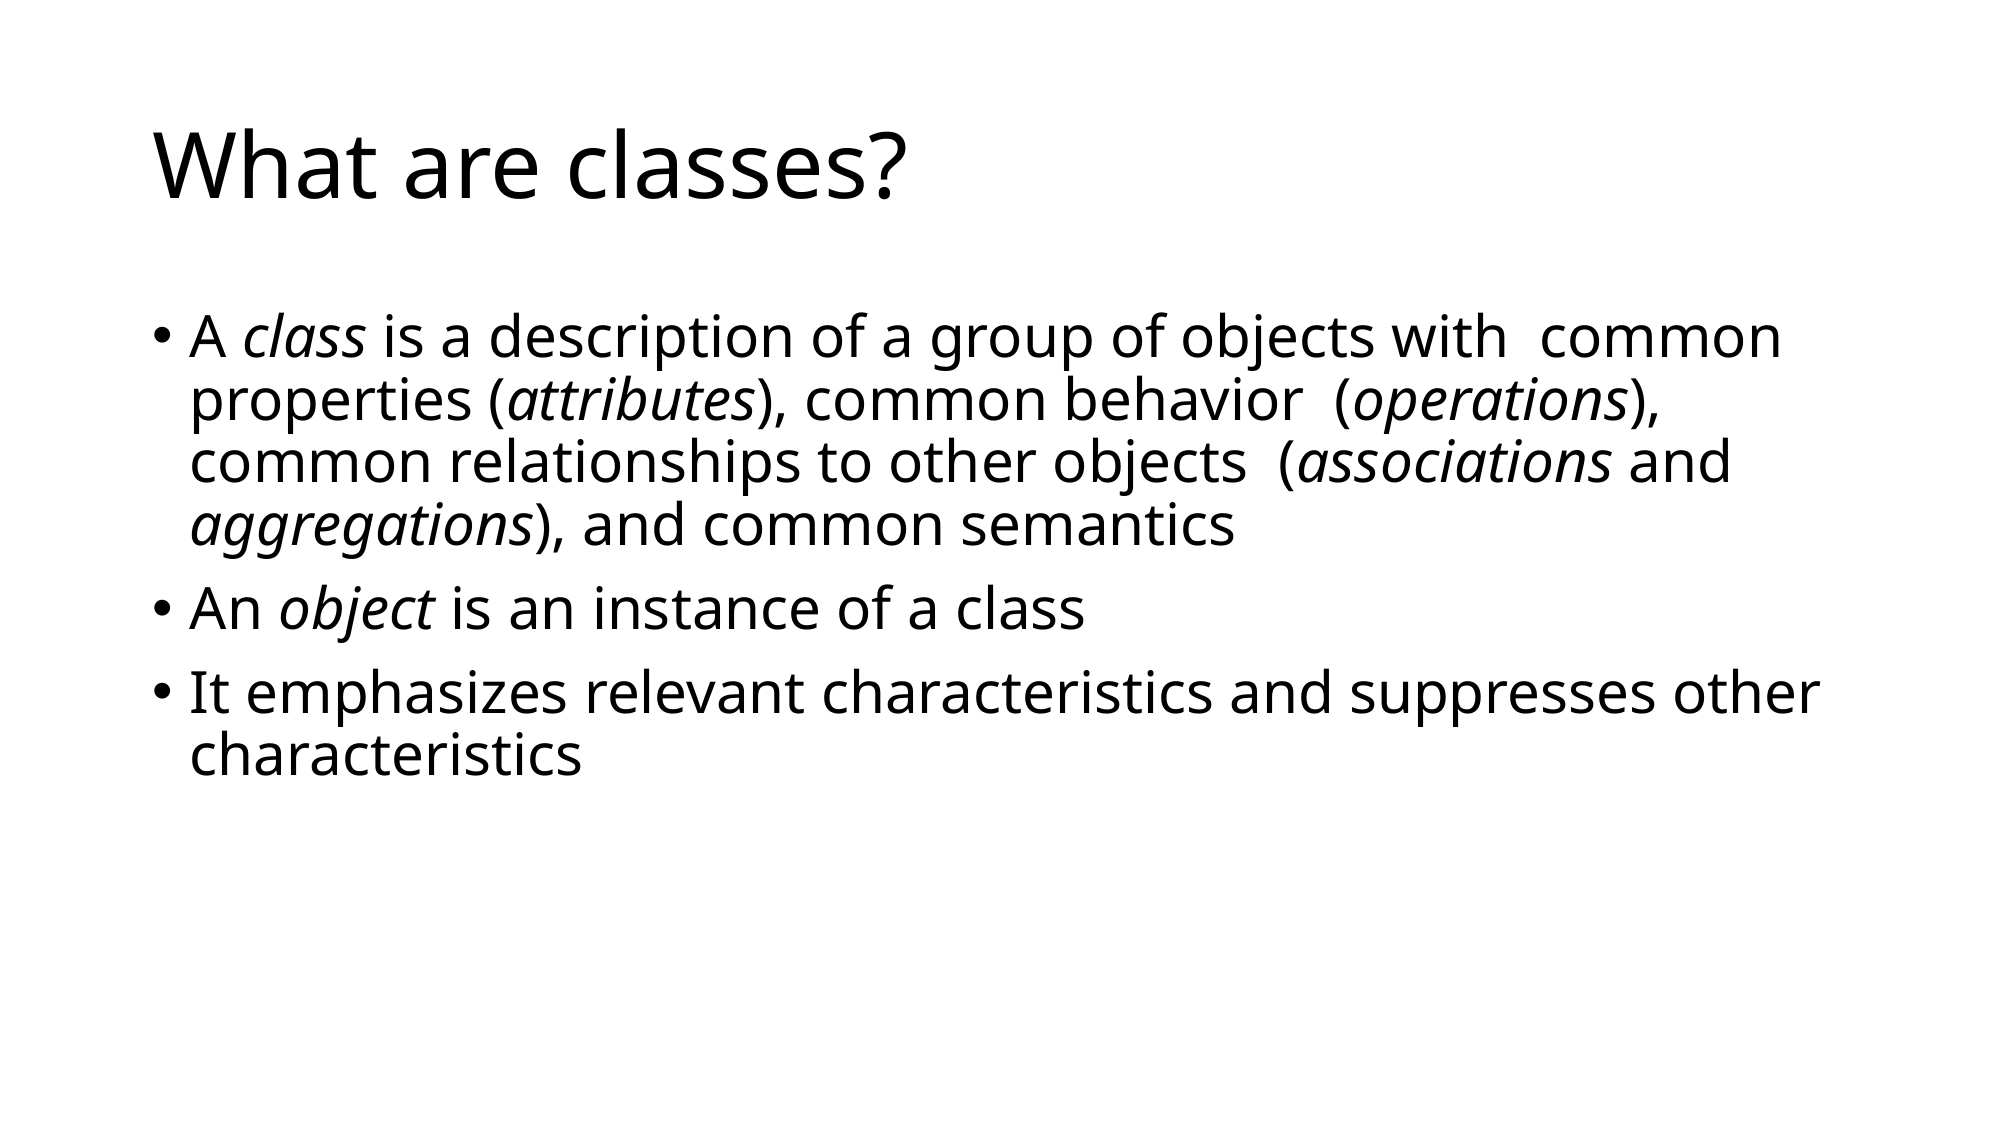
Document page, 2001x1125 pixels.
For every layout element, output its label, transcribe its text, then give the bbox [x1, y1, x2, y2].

list A class is a description of a group of objects with common properties (attributes), common behavior (operations), common relationships to other objects (associations and aggregations), and common semantics An object is an instance of a class It emphasizes relevant characteristics and suppresses other characteristics [137, 299, 1863, 1014]
title What are classes? [137, 59, 1863, 278]
